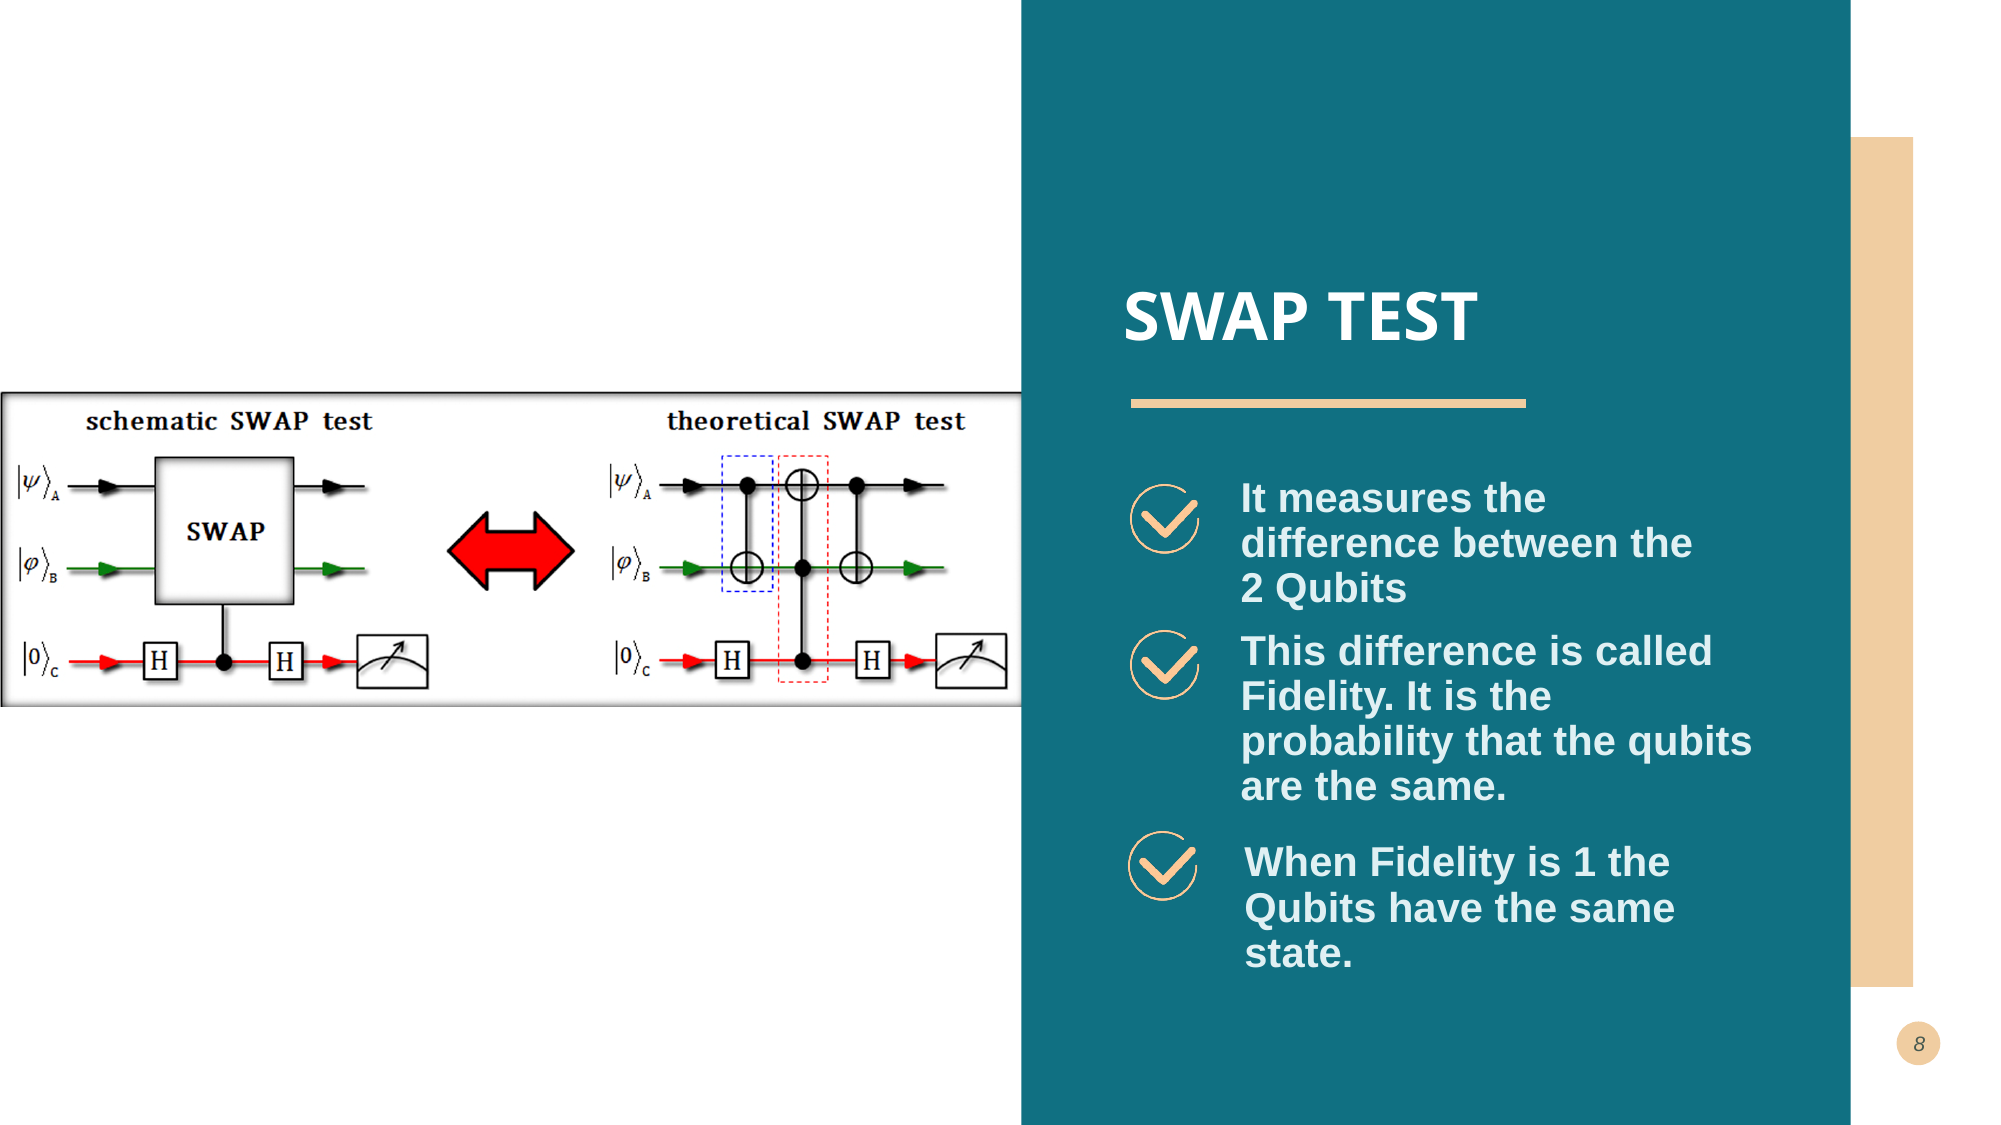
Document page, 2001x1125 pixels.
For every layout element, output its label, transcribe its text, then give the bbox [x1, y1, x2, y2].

text_box When Fidelity is 1 the Qubits have the same state. [1229, 833, 1738, 1013]
slide_number 8 [1881, 1012, 1940, 1073]
text_box [1021, 0, 1851, 1125]
picture [1103, 806, 1222, 925]
picture [1105, 459, 1224, 578]
text_box [1851, 137, 1914, 987]
picture [1105, 605, 1224, 724]
title SWAP TEST [1108, 209, 1834, 428]
text_box This difference is called Fidelity. It is the probability that the qubits are the same. [1225, 622, 1769, 744]
text_box It measures the difference between the 2 Qubits [1225, 469, 1715, 593]
picture [0, 391, 1027, 707]
